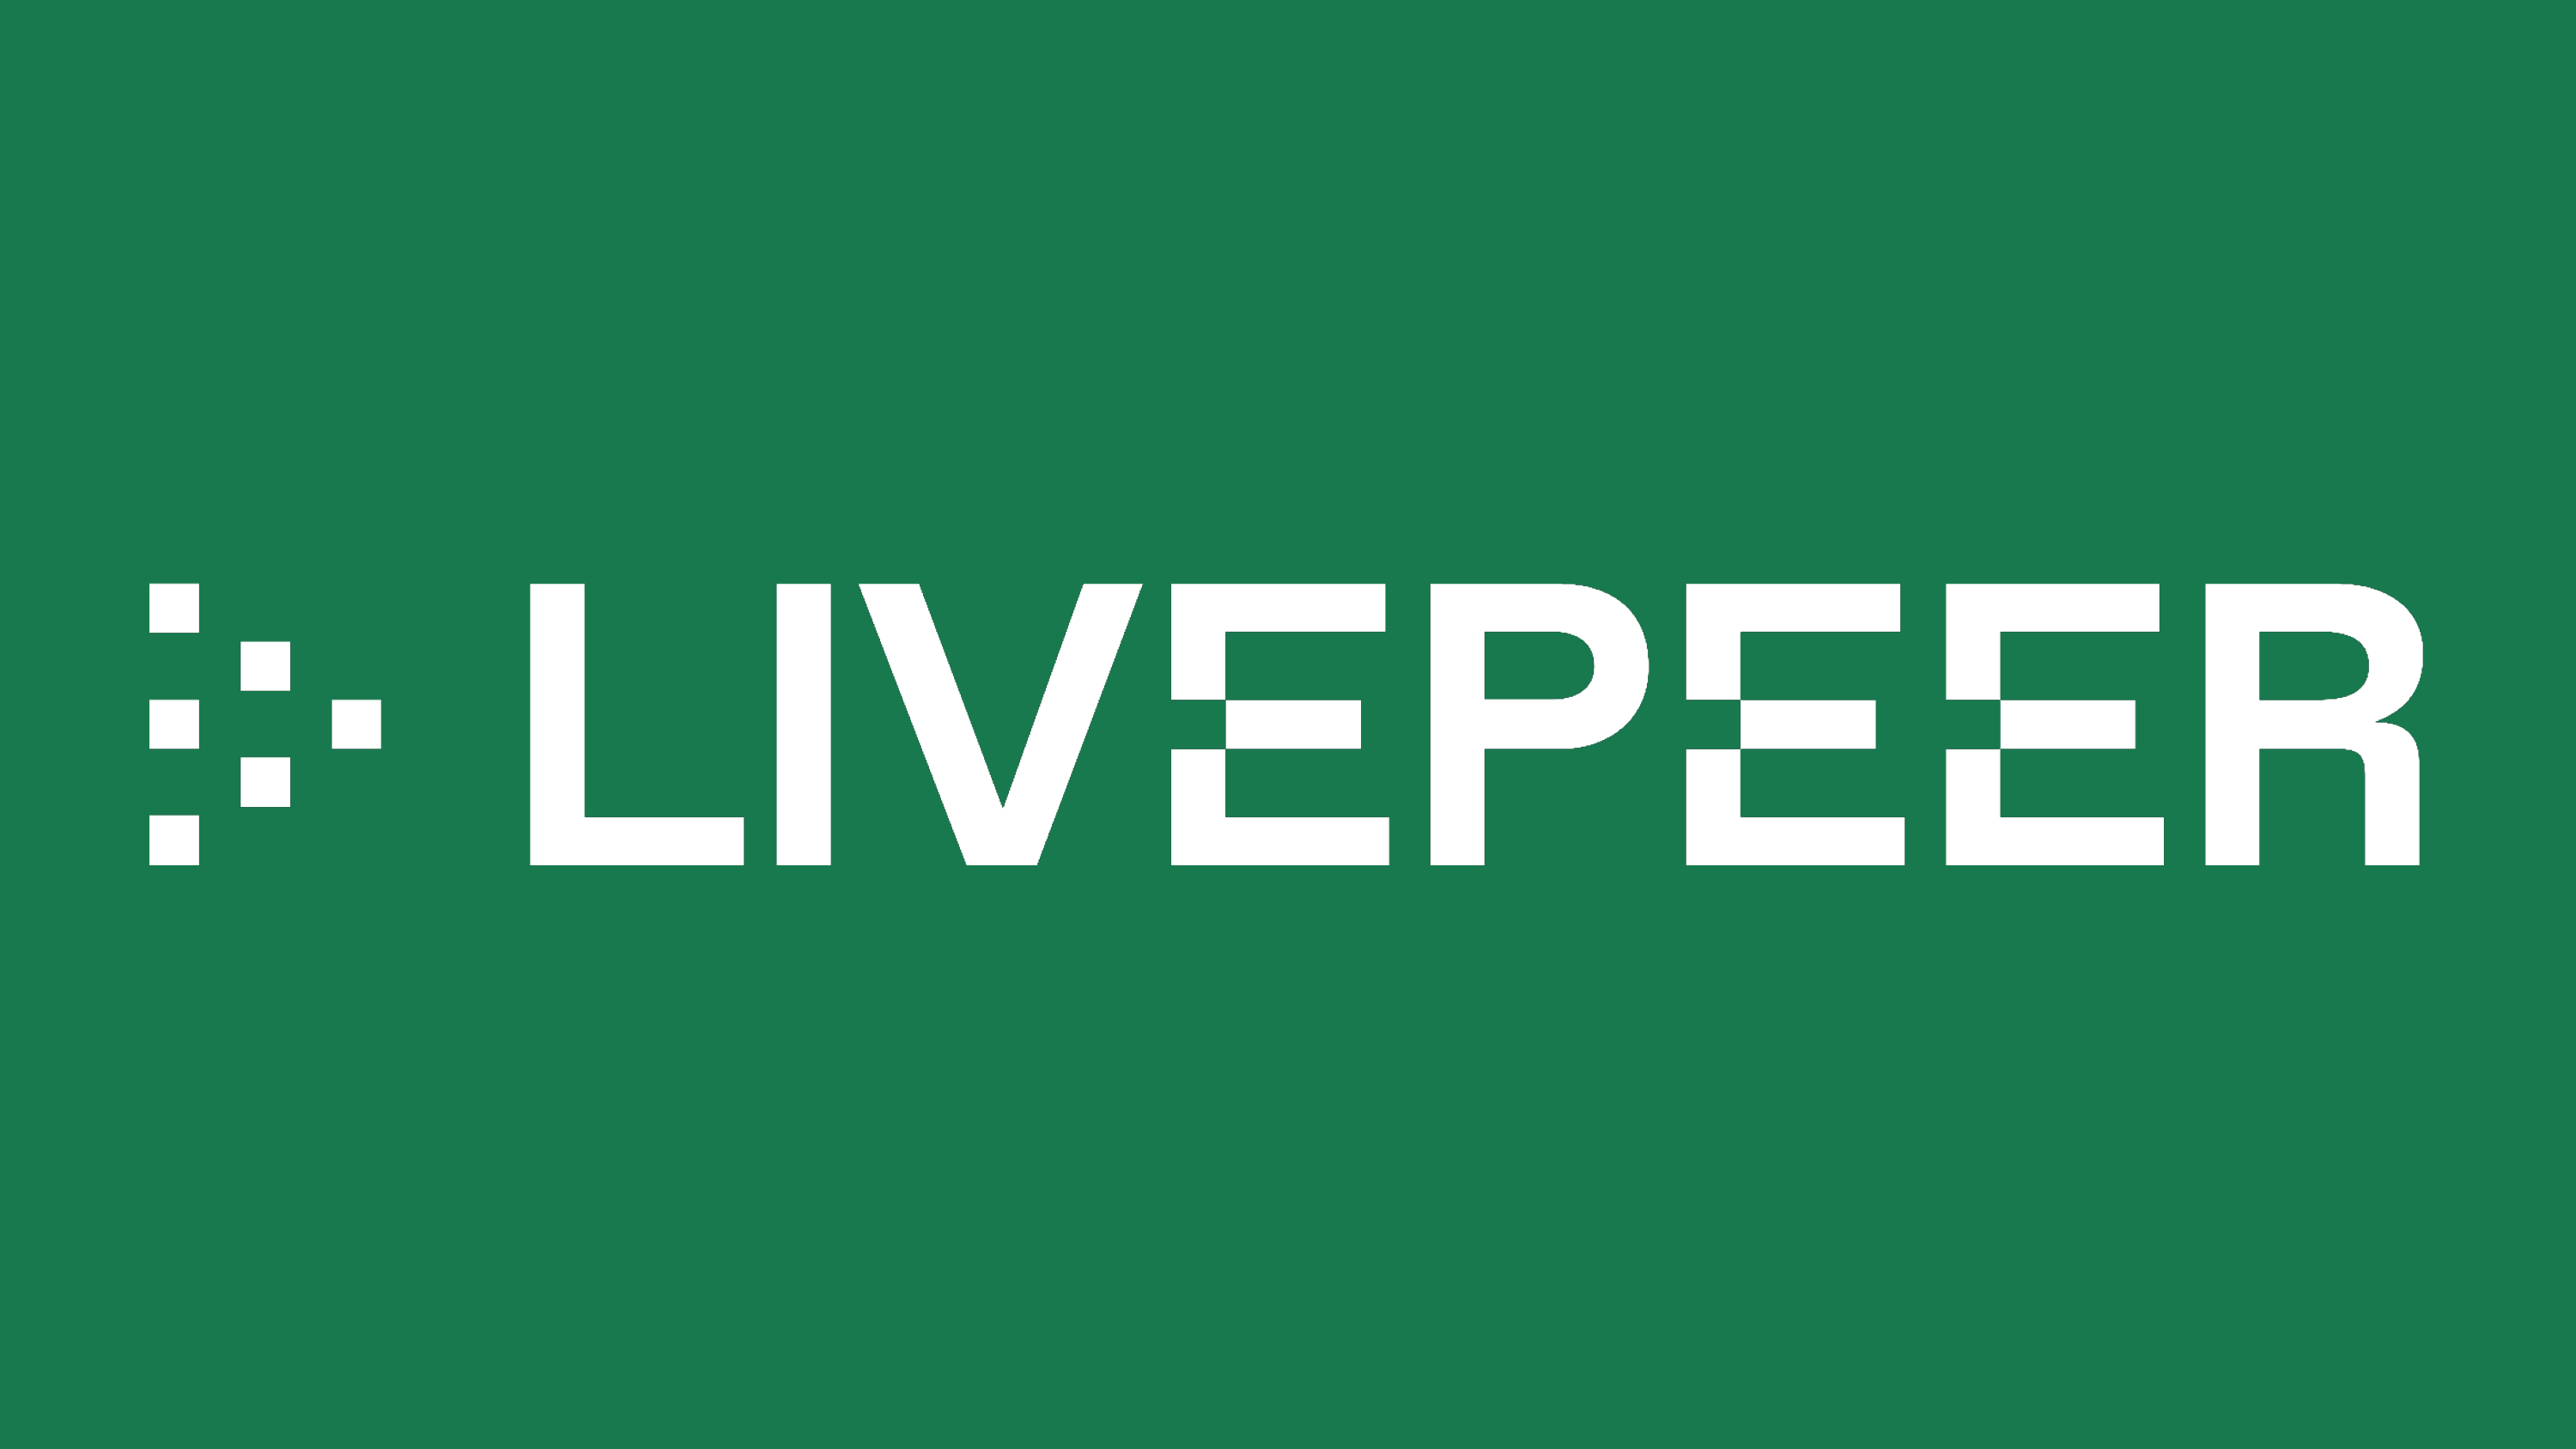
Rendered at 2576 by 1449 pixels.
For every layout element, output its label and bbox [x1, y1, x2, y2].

picture [149, 583, 2427, 865]
